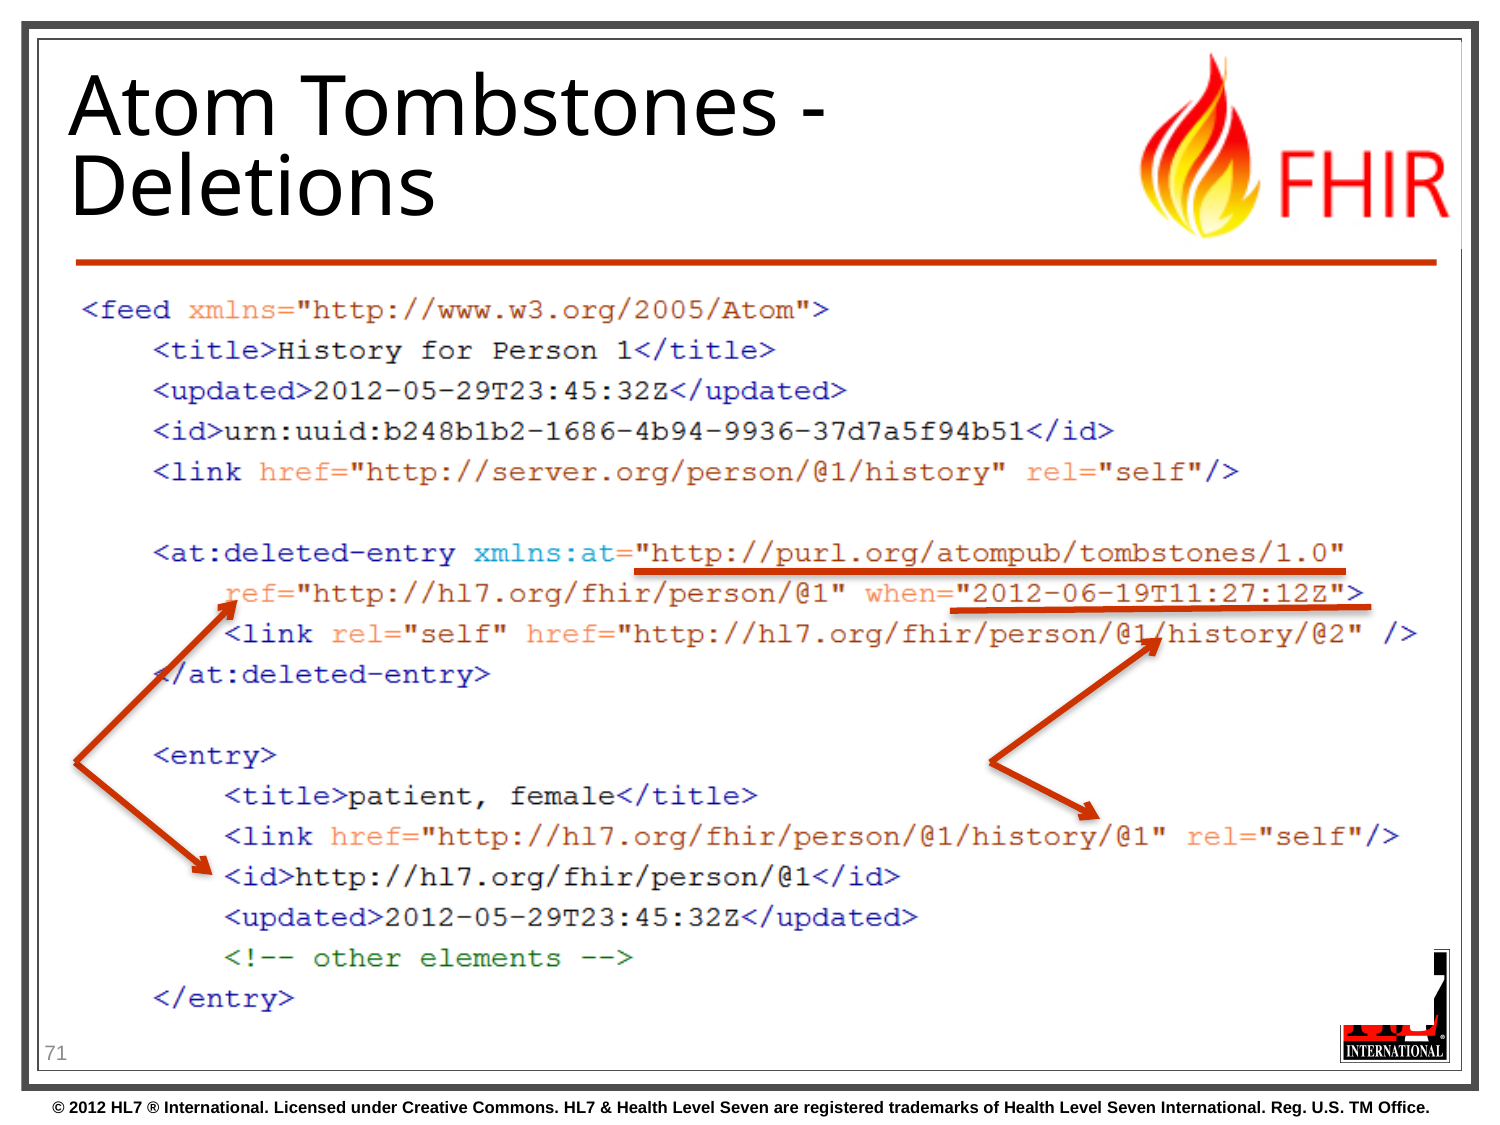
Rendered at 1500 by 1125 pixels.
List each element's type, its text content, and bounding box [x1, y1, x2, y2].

picture [1128, 42, 1462, 249]
picture [80, 291, 1450, 1063]
slide_number 71 [29, 1034, 148, 1071]
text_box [74, 599, 238, 763]
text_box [74, 771, 213, 876]
title Atom Tombstones - Deletions [53, 54, 1128, 249]
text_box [989, 637, 1163, 763]
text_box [989, 762, 1101, 820]
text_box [949, 606, 1372, 611]
